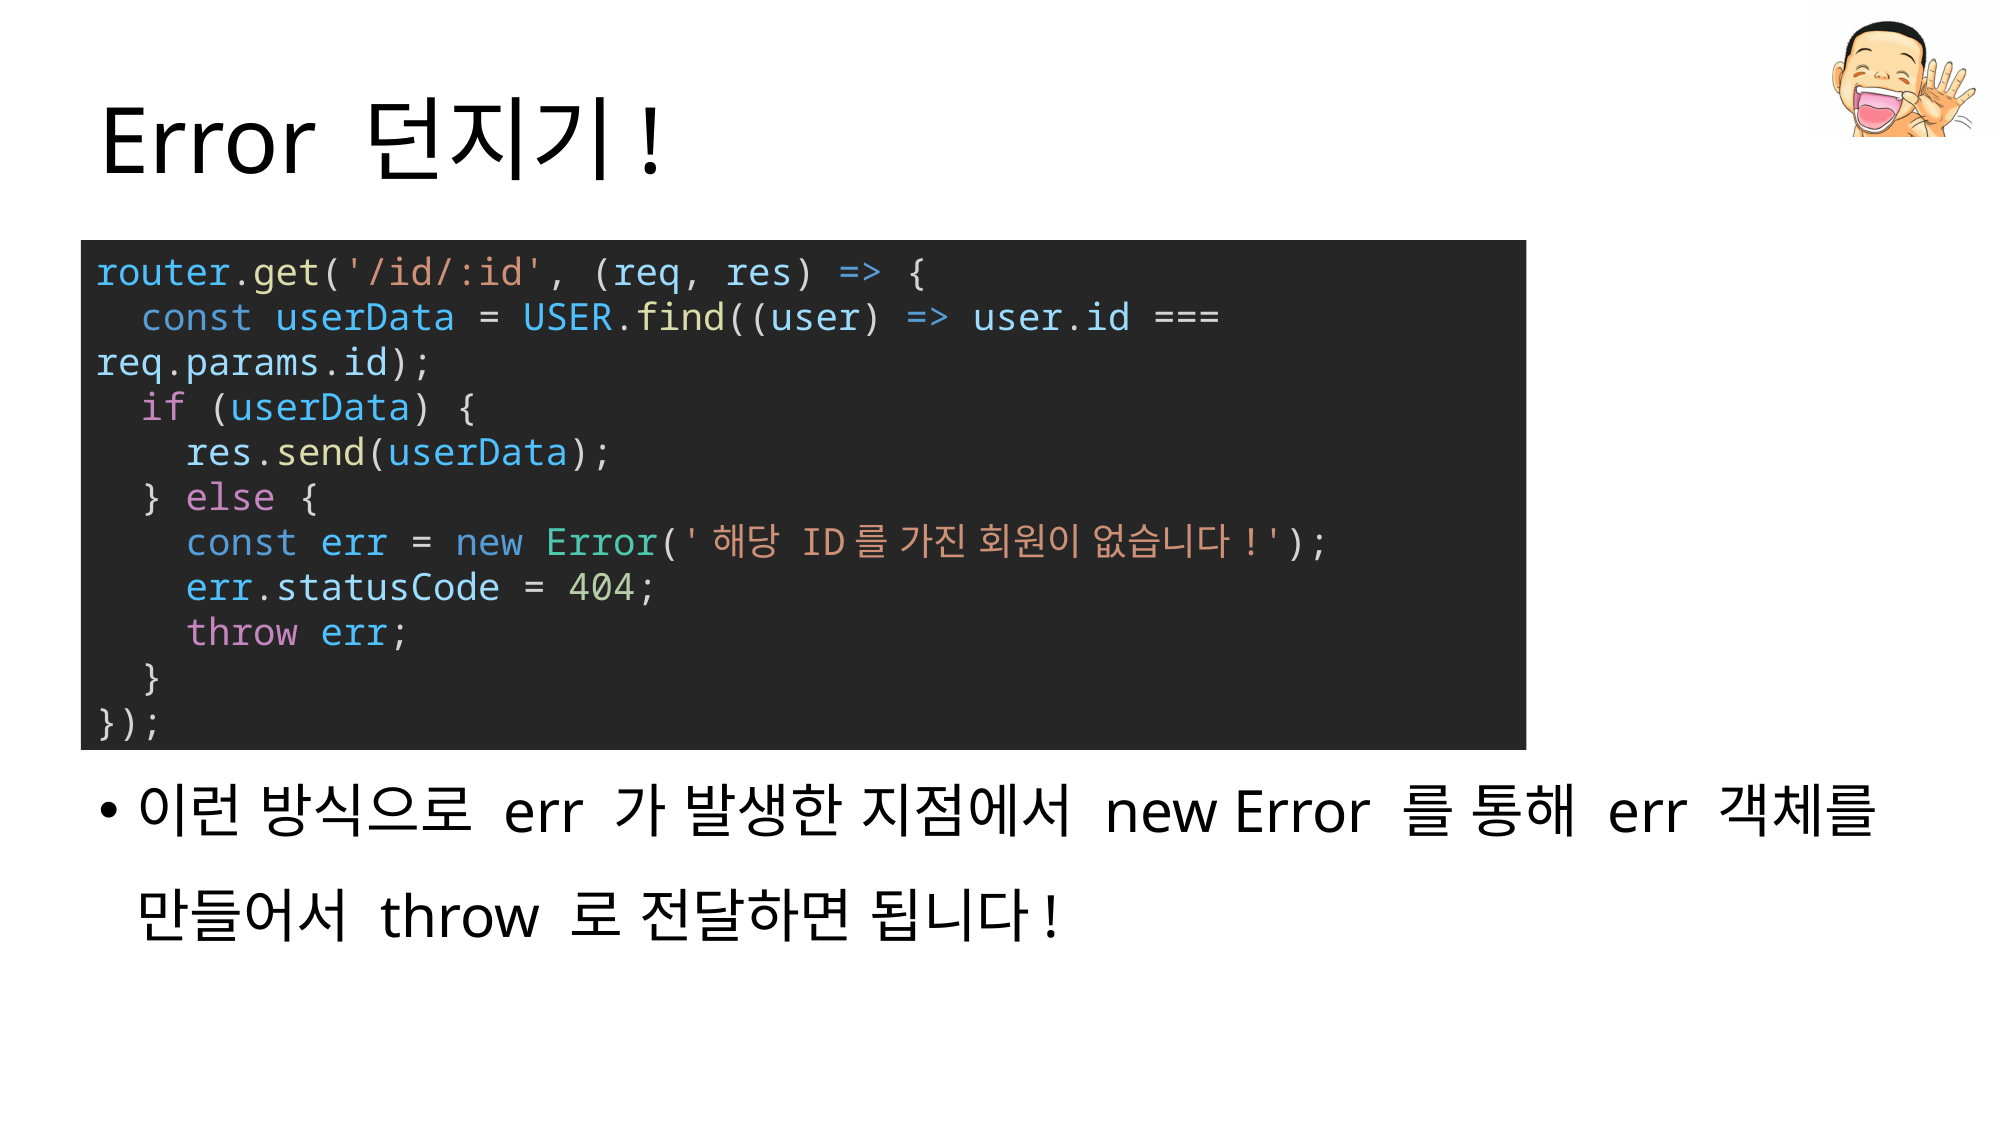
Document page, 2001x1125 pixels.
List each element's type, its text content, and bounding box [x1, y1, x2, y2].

text_box router.get('/id/:id', (req, res) => { const userData = USER.find((user) => user.id === req.params.id); if (userData) { res.send(userData); } else { const err = new Error('해당 ID를 가진 회원이 없습니다!'); err.statusCode = 404; throw err; } }); [80, 240, 1527, 750]
picture [1931, 0, 2000, 137]
title Error 던지기! [83, 0, 1931, 218]
list 이런 방식으로 err 가 발생한 지점에서 new Error 를 통해 err 객체를 만들어서 throw 로 전달하면 됩니다! [83, 732, 1931, 1068]
